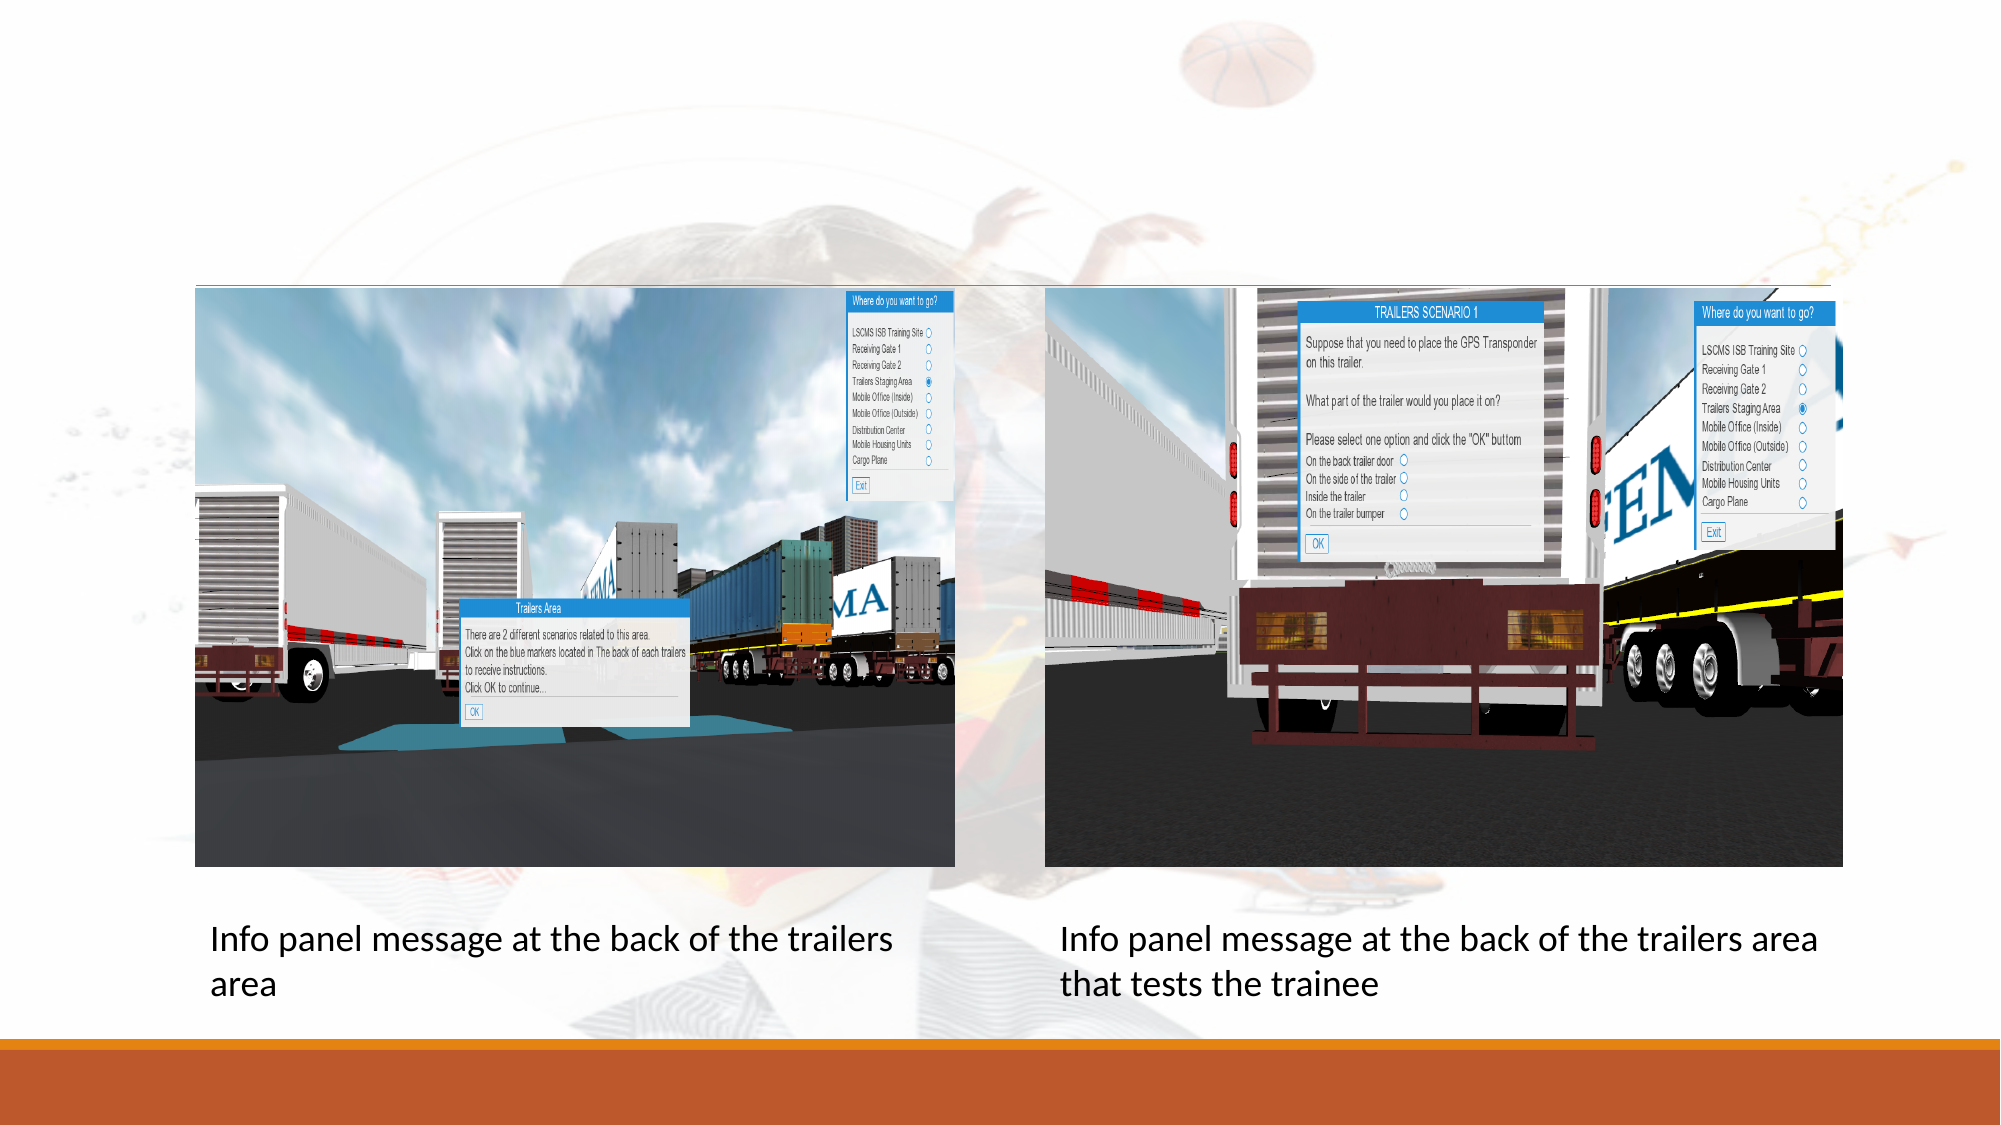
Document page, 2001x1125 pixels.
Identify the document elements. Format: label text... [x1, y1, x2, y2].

picture [1044, 288, 1843, 867]
text_box Info panel message at the back of the trailers area that tests the trainee [1045, 906, 1843, 1011]
picture [194, 288, 956, 867]
text_box Info panel message at the back of the trailers area [195, 906, 955, 1011]
